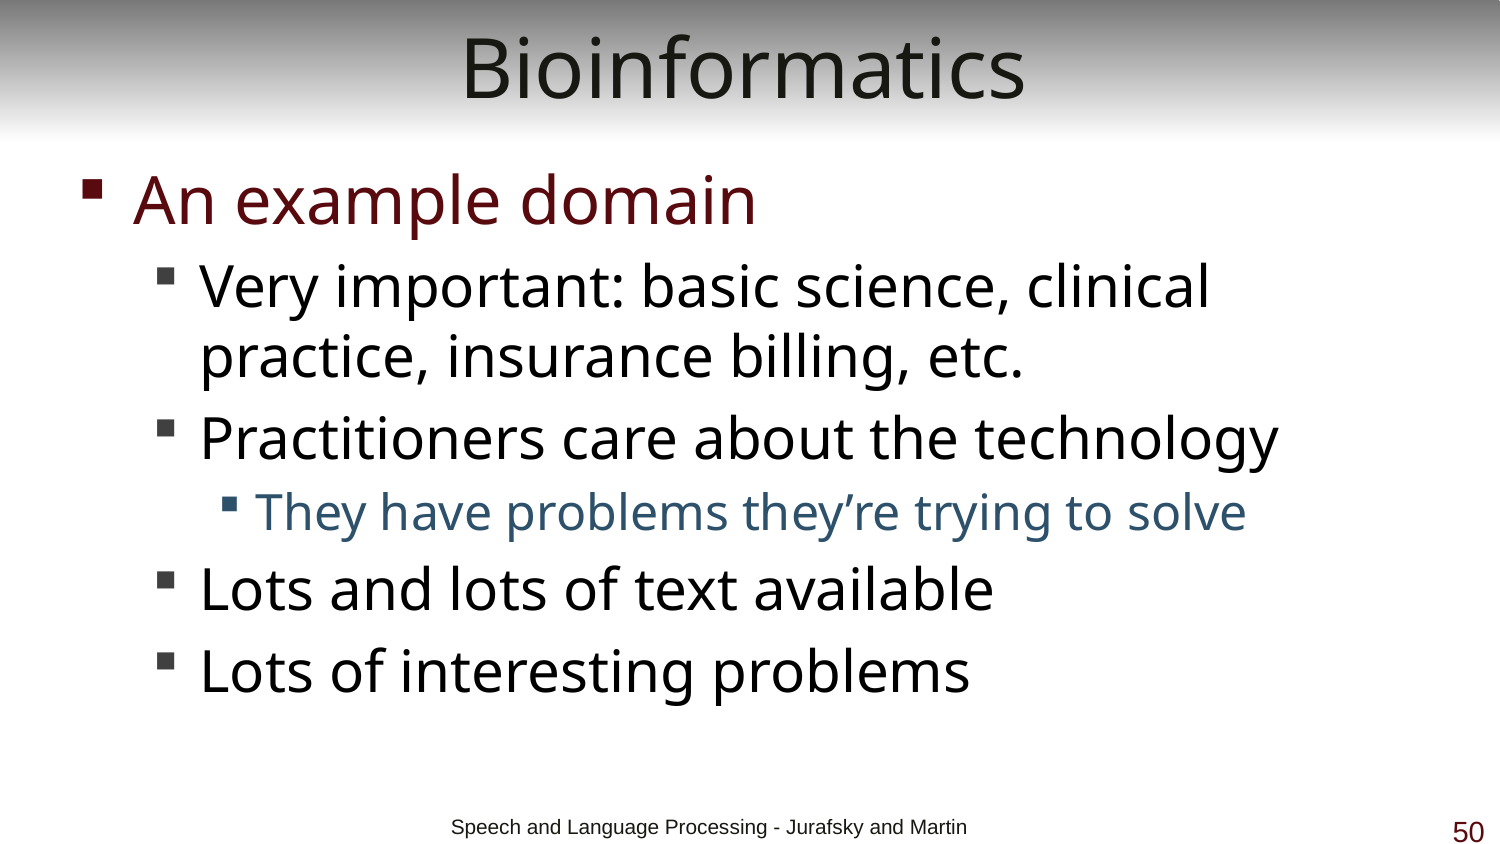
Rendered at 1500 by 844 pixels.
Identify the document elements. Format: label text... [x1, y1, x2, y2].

title Bioinformatics [12, 0, 1475, 132]
slide_number 50 [1424, 806, 1500, 844]
list An example domain Very important: basic science, clinical practice, insurance billing, etc. Practitioners care about the technology They have problems they’re trying to solve Lots and lots of text available Lots of interesting problems [62, 150, 1413, 797]
footer Speech and Language Processing - Jurafsky and Martin [199, 806, 1424, 844]
